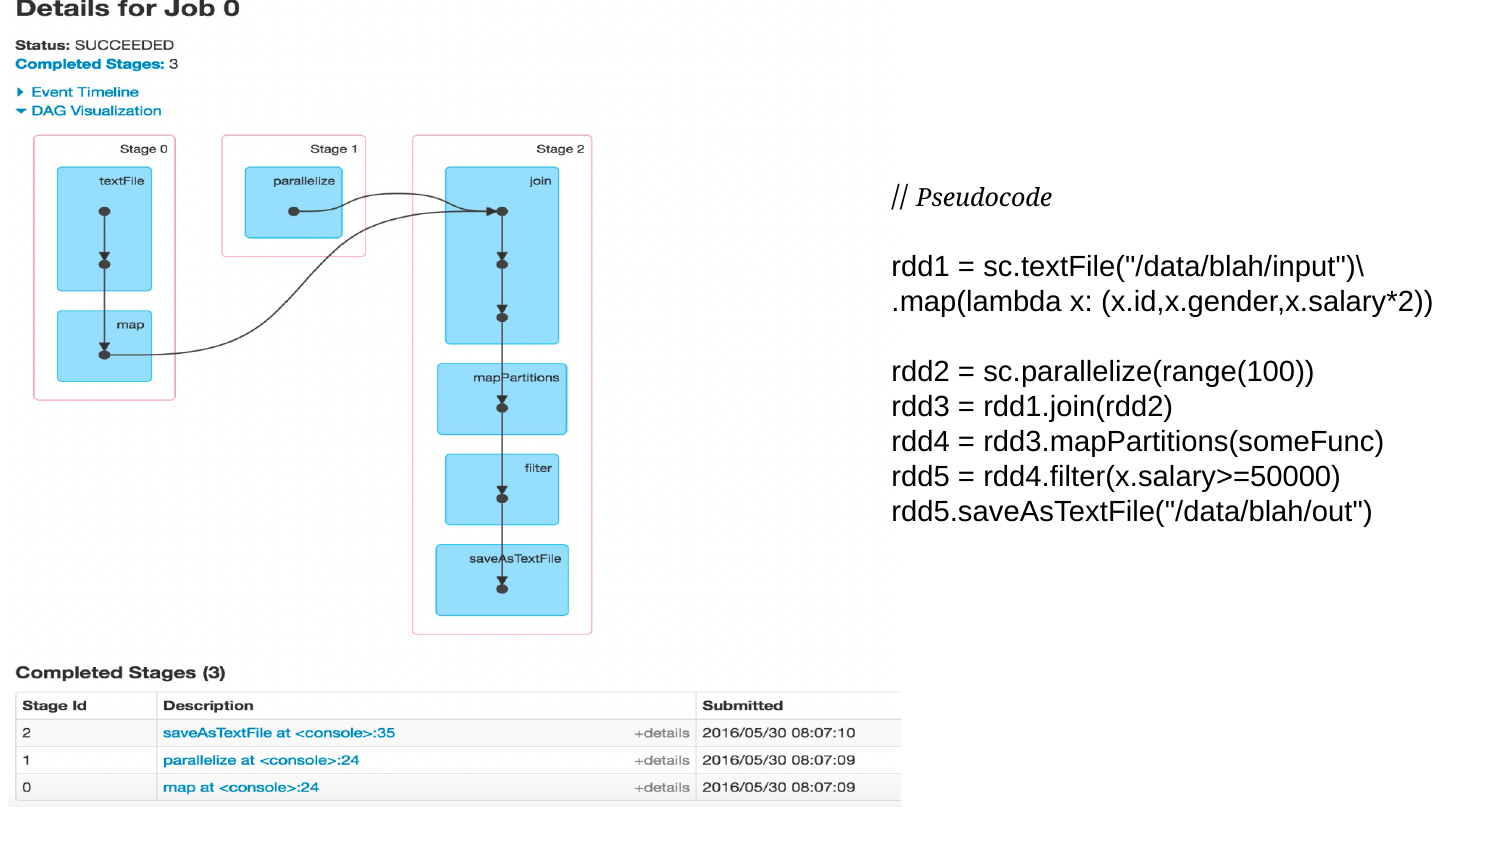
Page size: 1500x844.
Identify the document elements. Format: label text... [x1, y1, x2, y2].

picture [7, 0, 902, 807]
text_box // Pseudocode rdd1 = sc.textFile("/data/blah/input")\ .map(lambda x: (x.id,x.gender,x.salary*2)) rdd2 = sc.parallelize(range(100)) rdd3 = rdd1.join(rdd2) rdd4 = rdd3.mapPartitions(someFunc) rdd5 = rdd4.filter(x.salary>=50000) rdd5.saveAsTextFile("/data/blah/out") [907, 162, 1500, 577]
